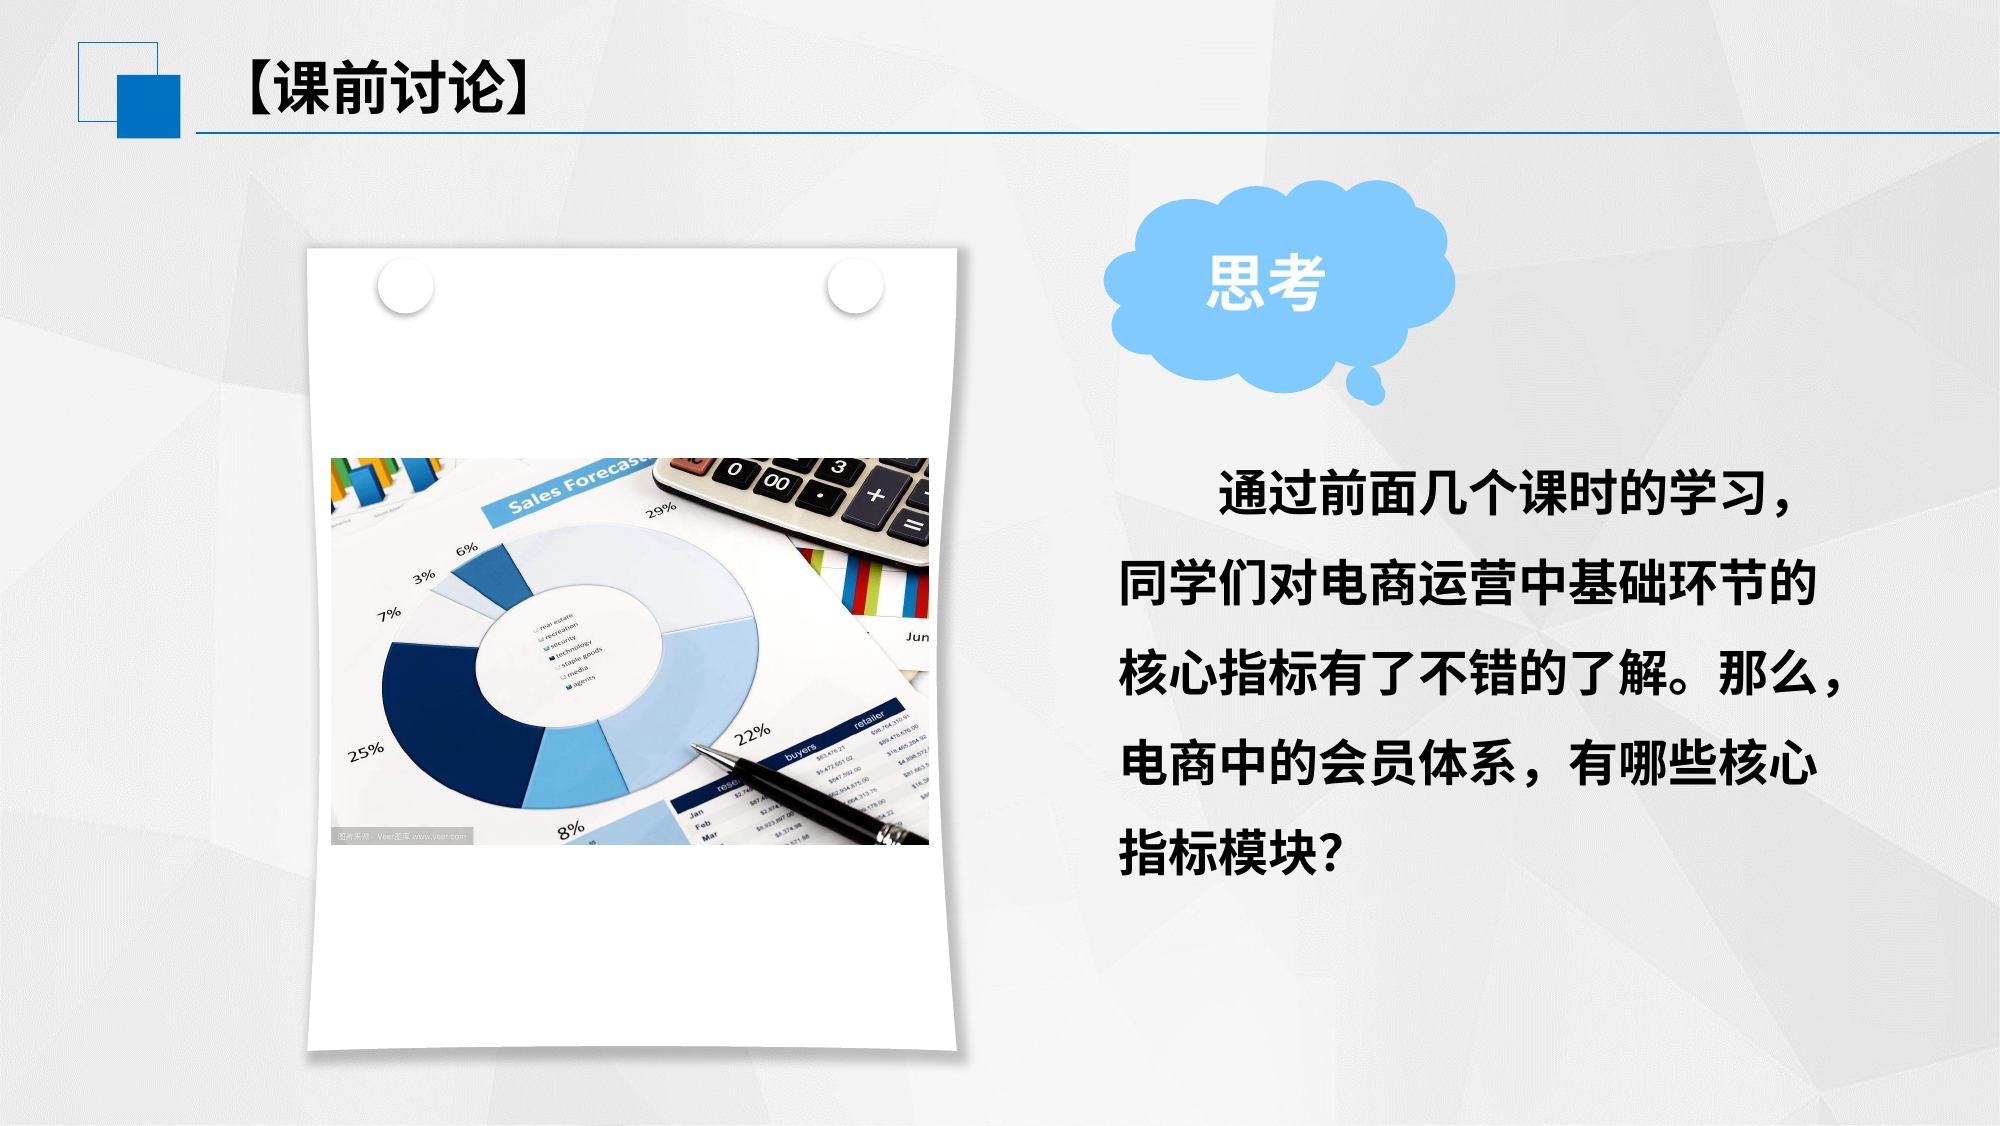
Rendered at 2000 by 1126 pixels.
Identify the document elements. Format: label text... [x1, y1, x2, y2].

title 【课前讨论】 [194, 42, 1378, 130]
text_box 思考 [1102, 179, 1457, 407]
picture [0, 0, 2000, 1126]
text_box [305, 246, 959, 1054]
text_box 通过前面几个课时的学习，同学们对电商运营中基础环节的核心指标有了不错的了解。那么，电商中的会员体系，有哪些核心指标模块？ [1103, 424, 1852, 890]
text_box [375, 255, 436, 316]
text_box [825, 255, 886, 316]
